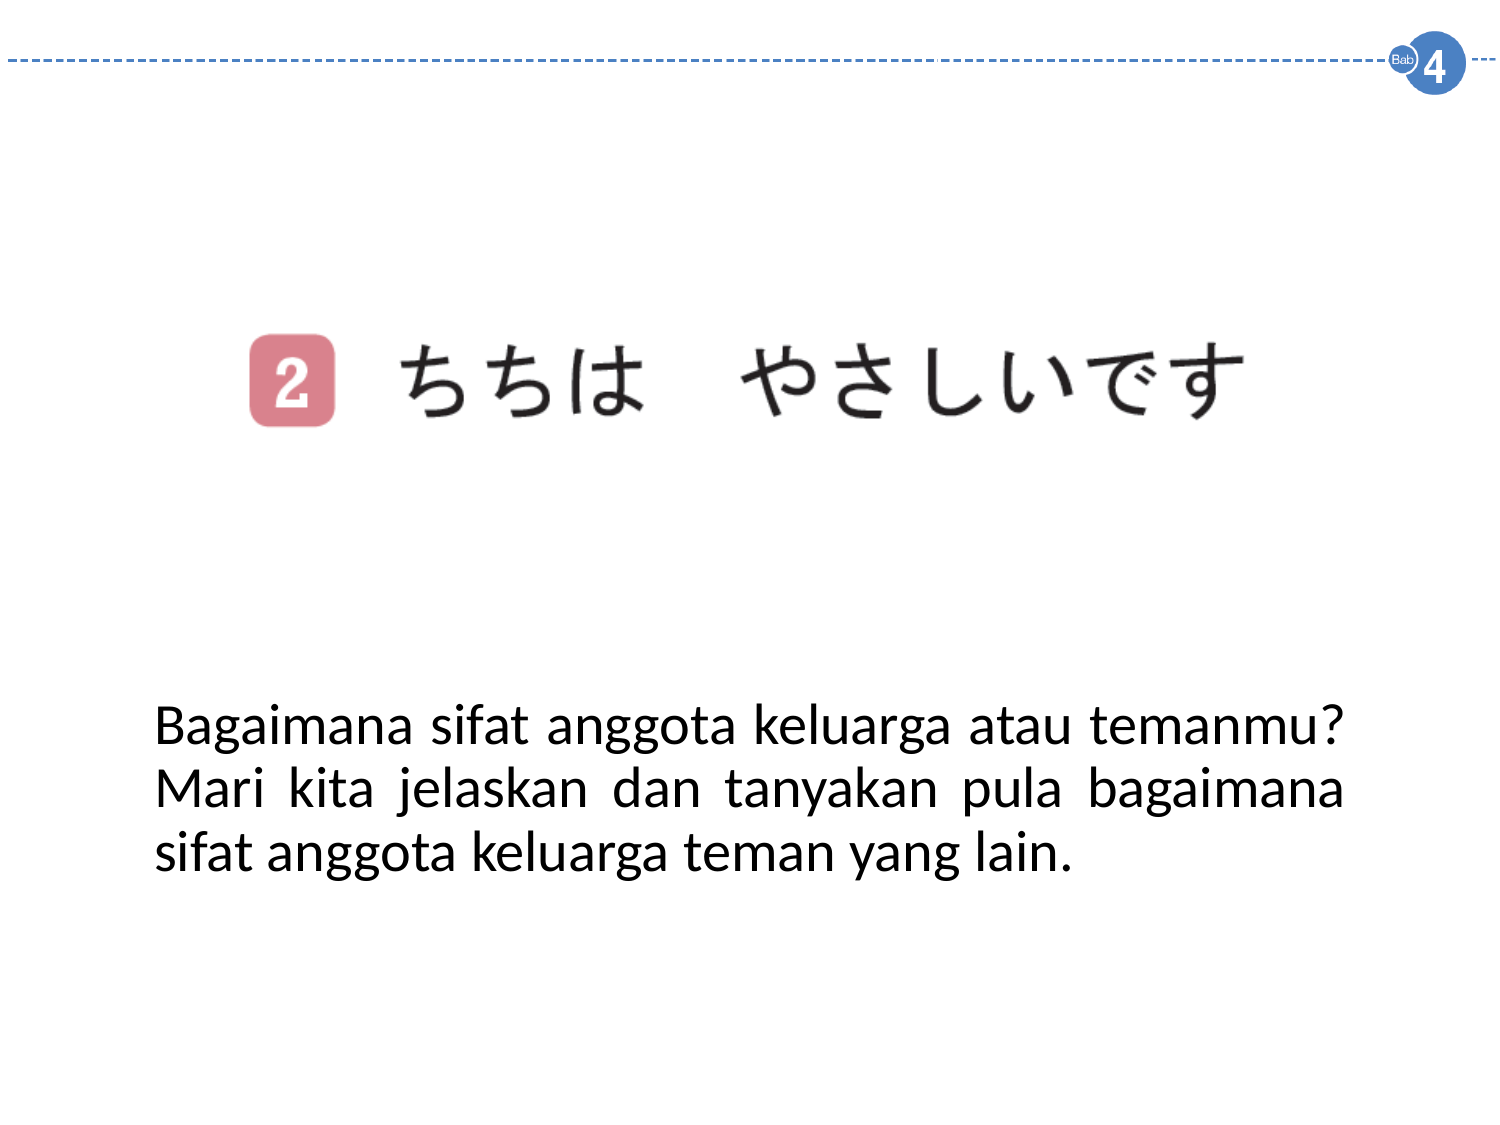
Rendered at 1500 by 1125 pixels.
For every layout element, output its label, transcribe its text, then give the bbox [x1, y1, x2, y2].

picture [241, 326, 1252, 436]
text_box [4, 29, 1498, 96]
list Bagaimana sifat anggota keluarga atau temanmu? Mari kita jelaskan dan tanyakan pula bagaimana sifat anggota keluarga teman yang lain. [139, 687, 1362, 912]
